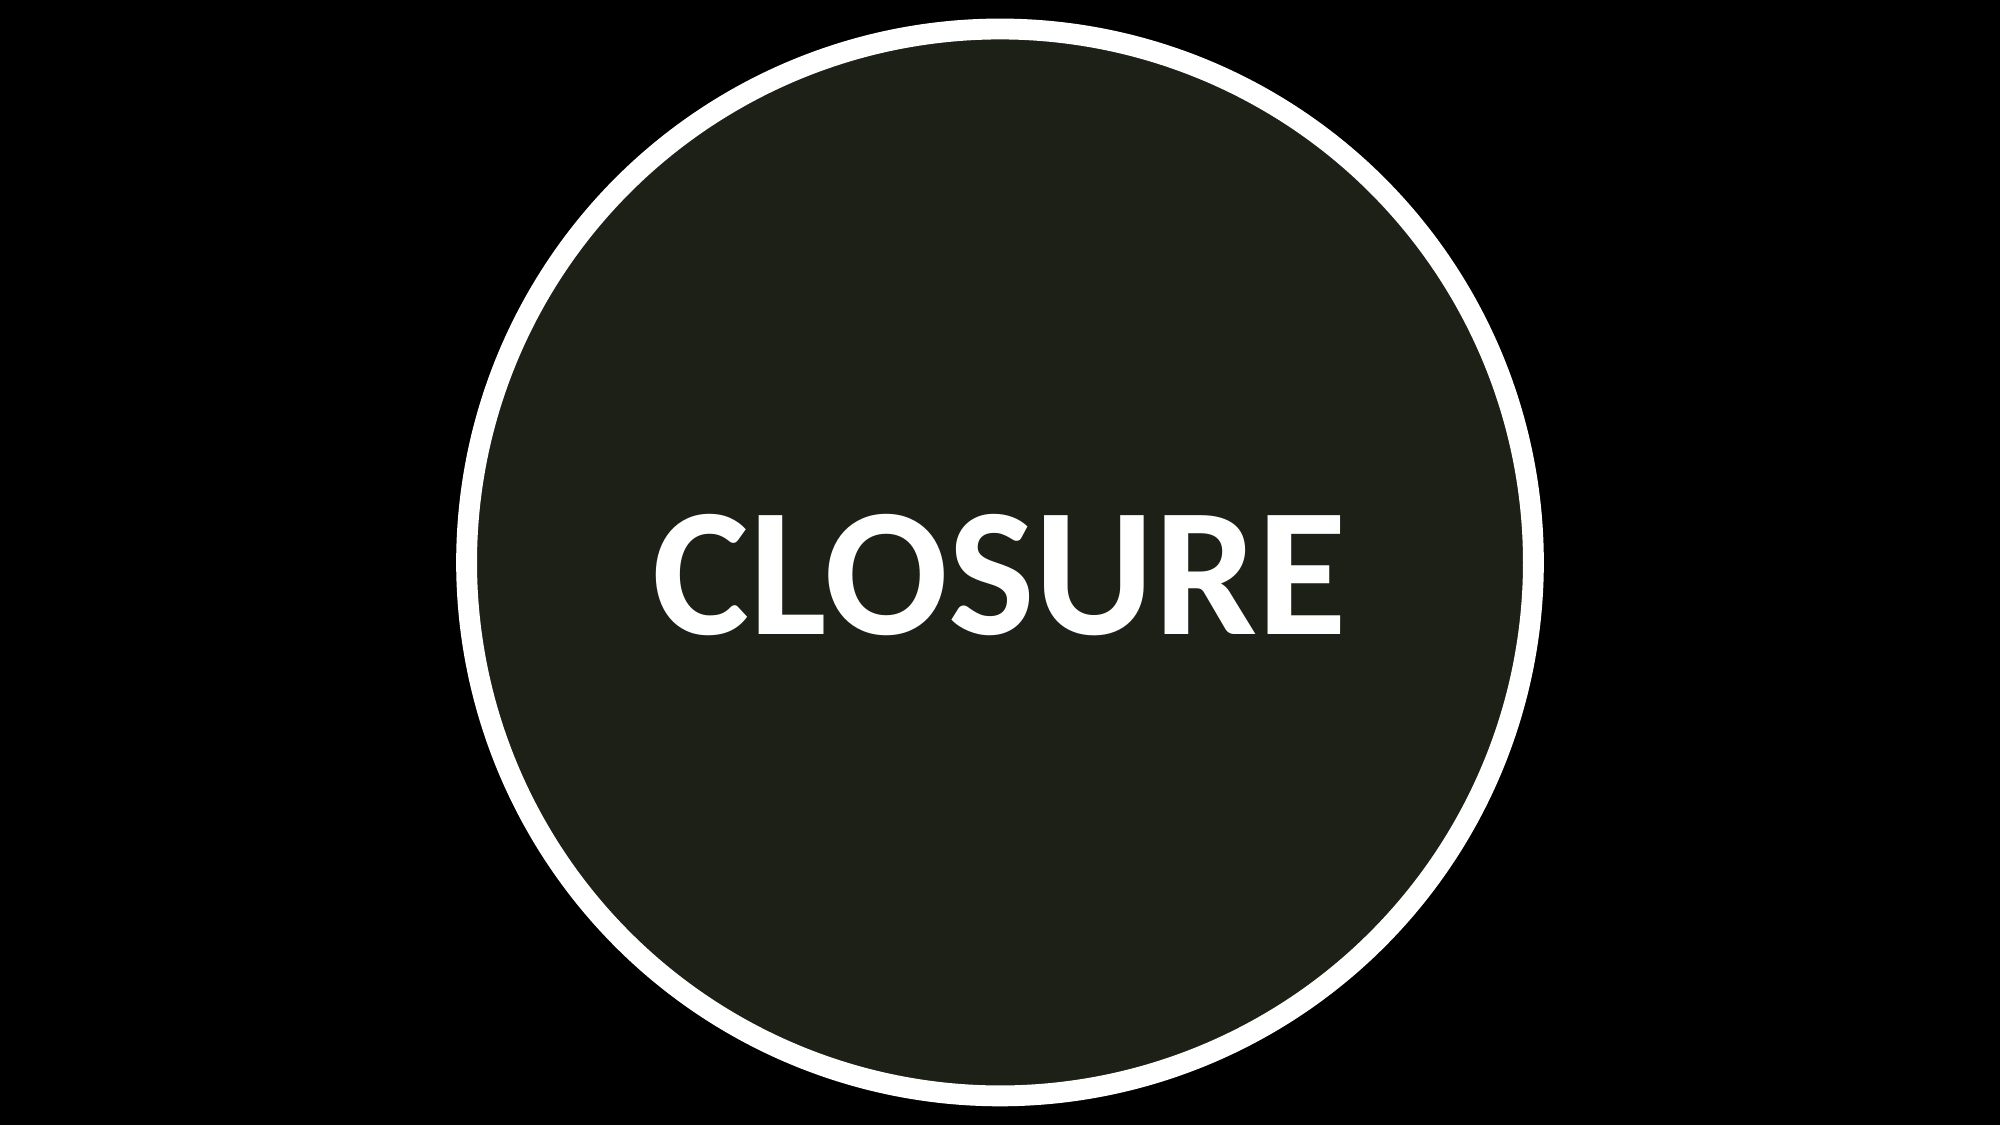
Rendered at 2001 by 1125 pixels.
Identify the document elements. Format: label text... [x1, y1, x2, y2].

text_box CLOSURE [466, 443, 1534, 679]
text_box [479, 27, 1521, 443]
text_box [478, 679, 1522, 1097]
